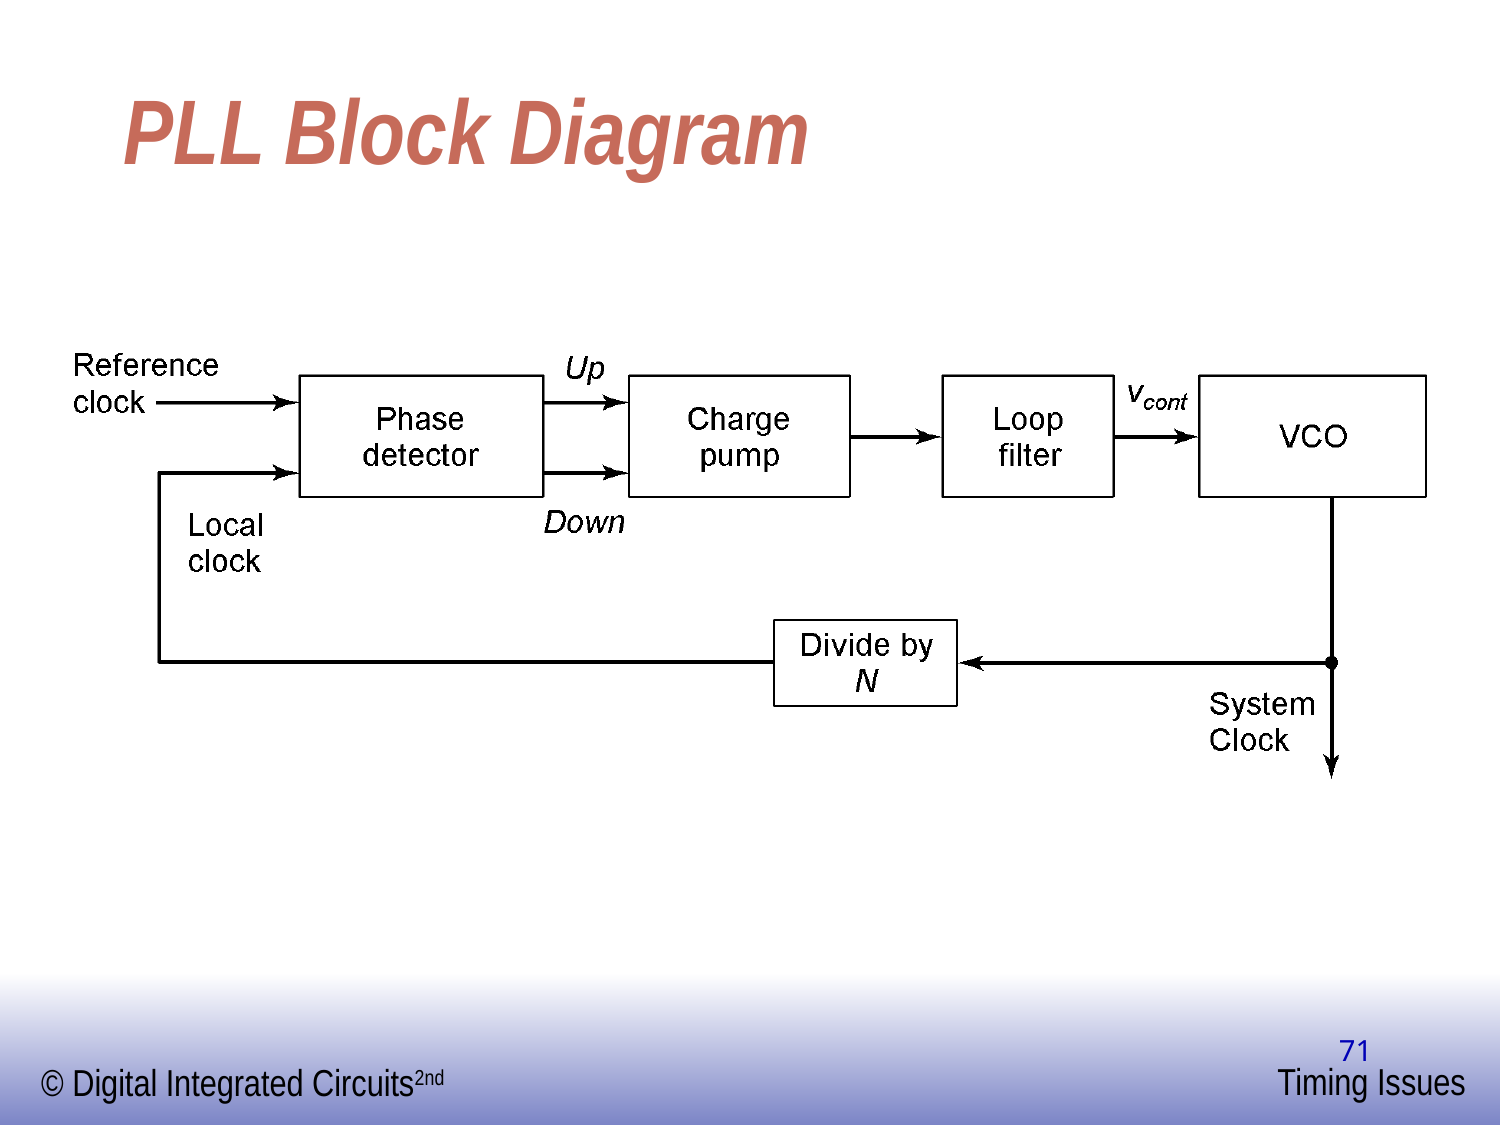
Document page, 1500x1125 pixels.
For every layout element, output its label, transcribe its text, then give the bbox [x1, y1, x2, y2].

title PLL Block Diagram [108, 72, 1384, 190]
slide_number ‹#› [1074, 1025, 1388, 1100]
picture [72, 344, 1428, 780]
